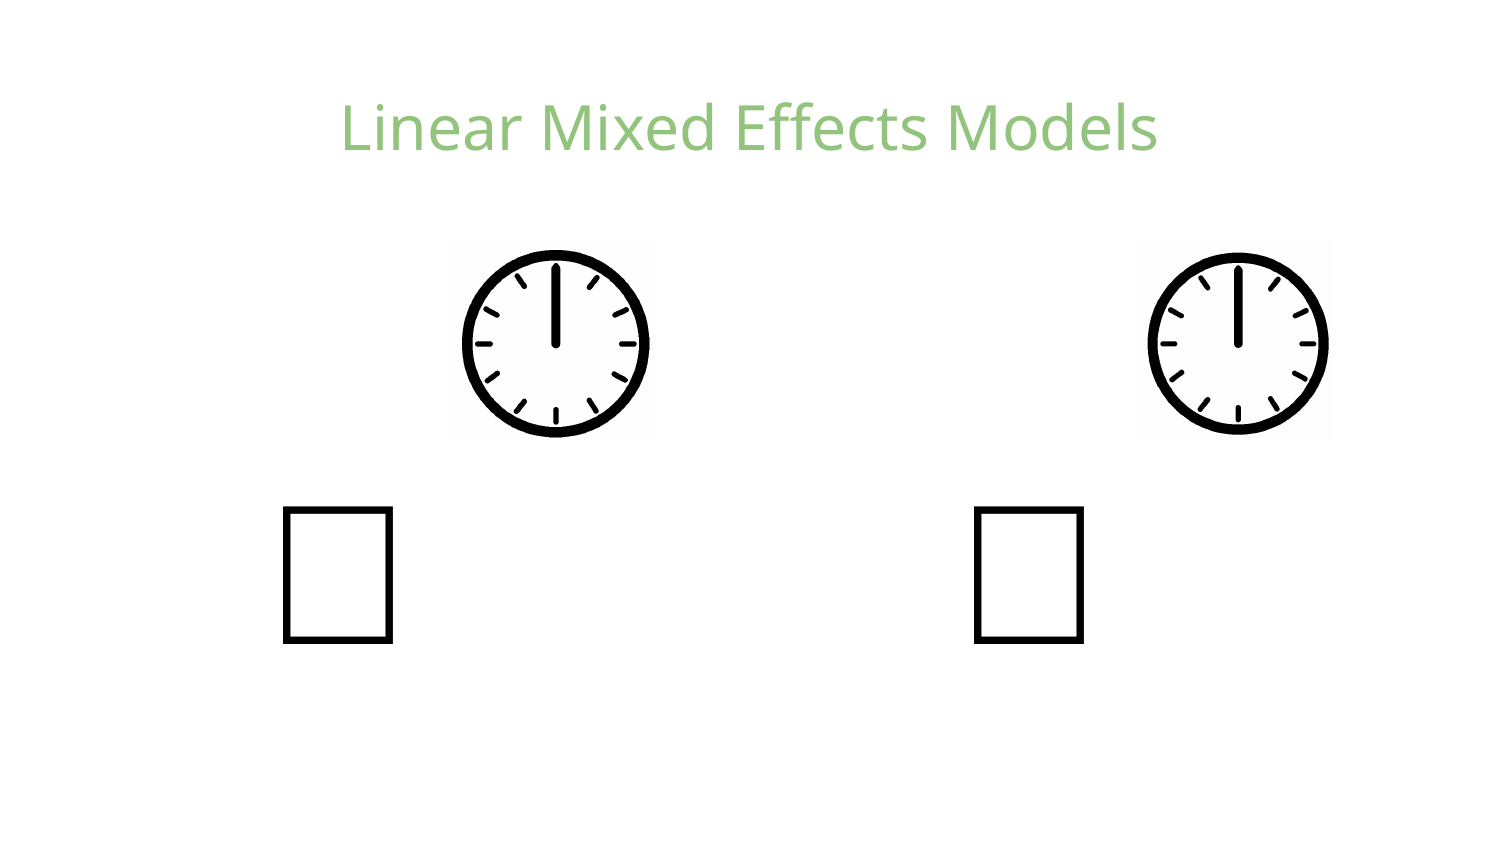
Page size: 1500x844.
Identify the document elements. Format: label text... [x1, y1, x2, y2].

text_box 👴 [248, 429, 565, 700]
picture [1135, 240, 1334, 440]
picture [449, 237, 655, 443]
text_box 👨 [939, 429, 1256, 700]
title Linear Mixed Effects Models [51, 72, 1449, 167]
